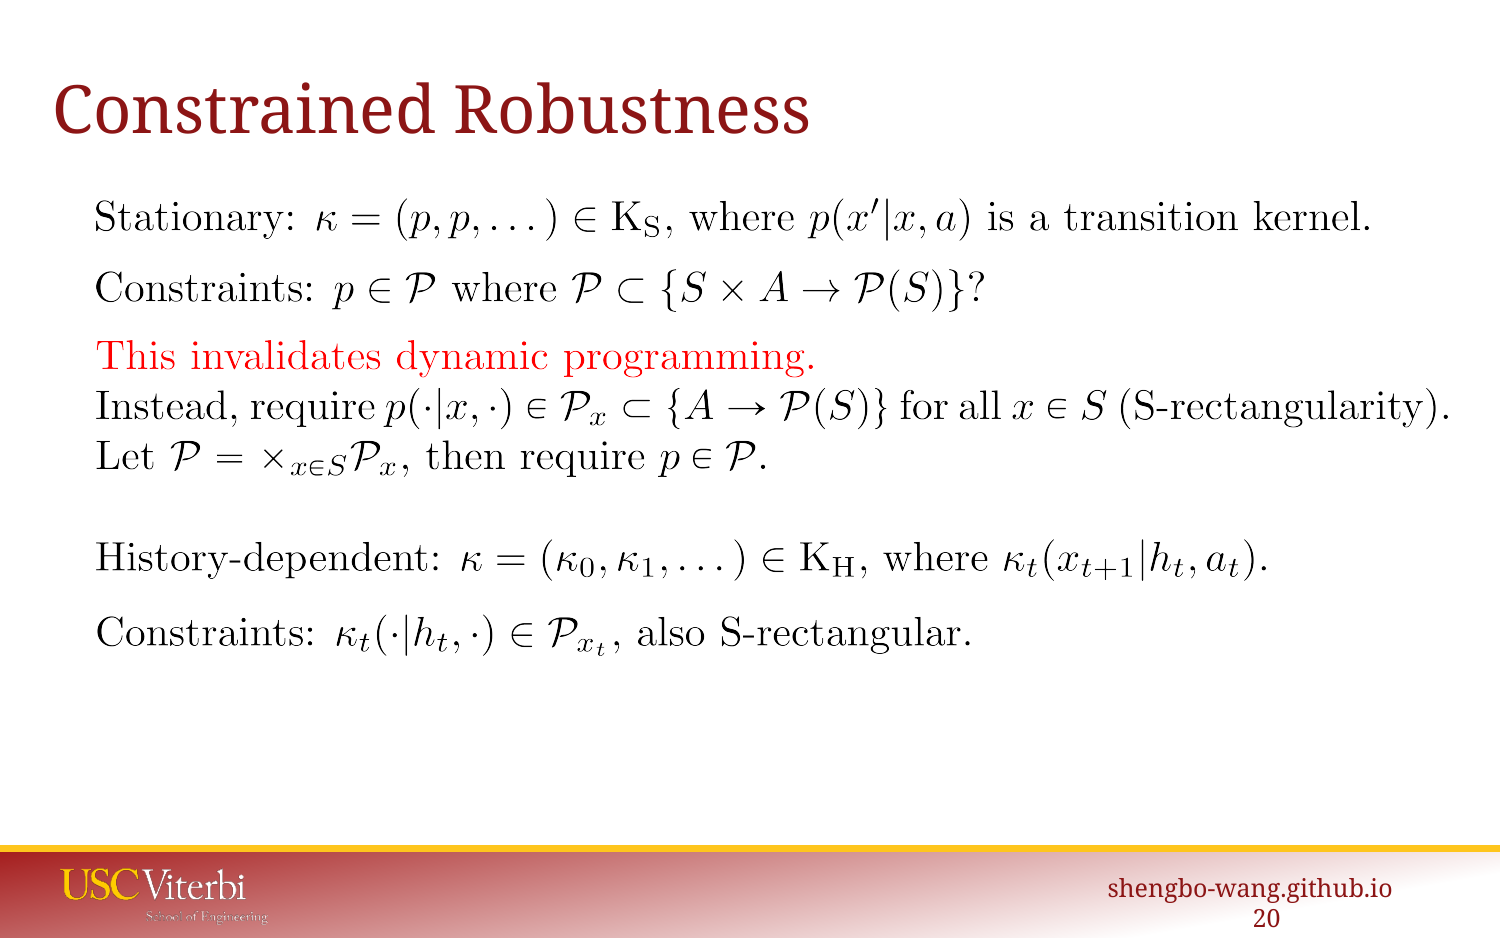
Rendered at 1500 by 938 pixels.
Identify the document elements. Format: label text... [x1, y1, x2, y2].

title Constrained Robustness [52, 49, 1448, 174]
picture [96, 198, 1369, 241]
picture [96, 340, 1448, 477]
picture [96, 539, 1266, 656]
picture [96, 269, 984, 312]
picture [32, 840, 296, 938]
